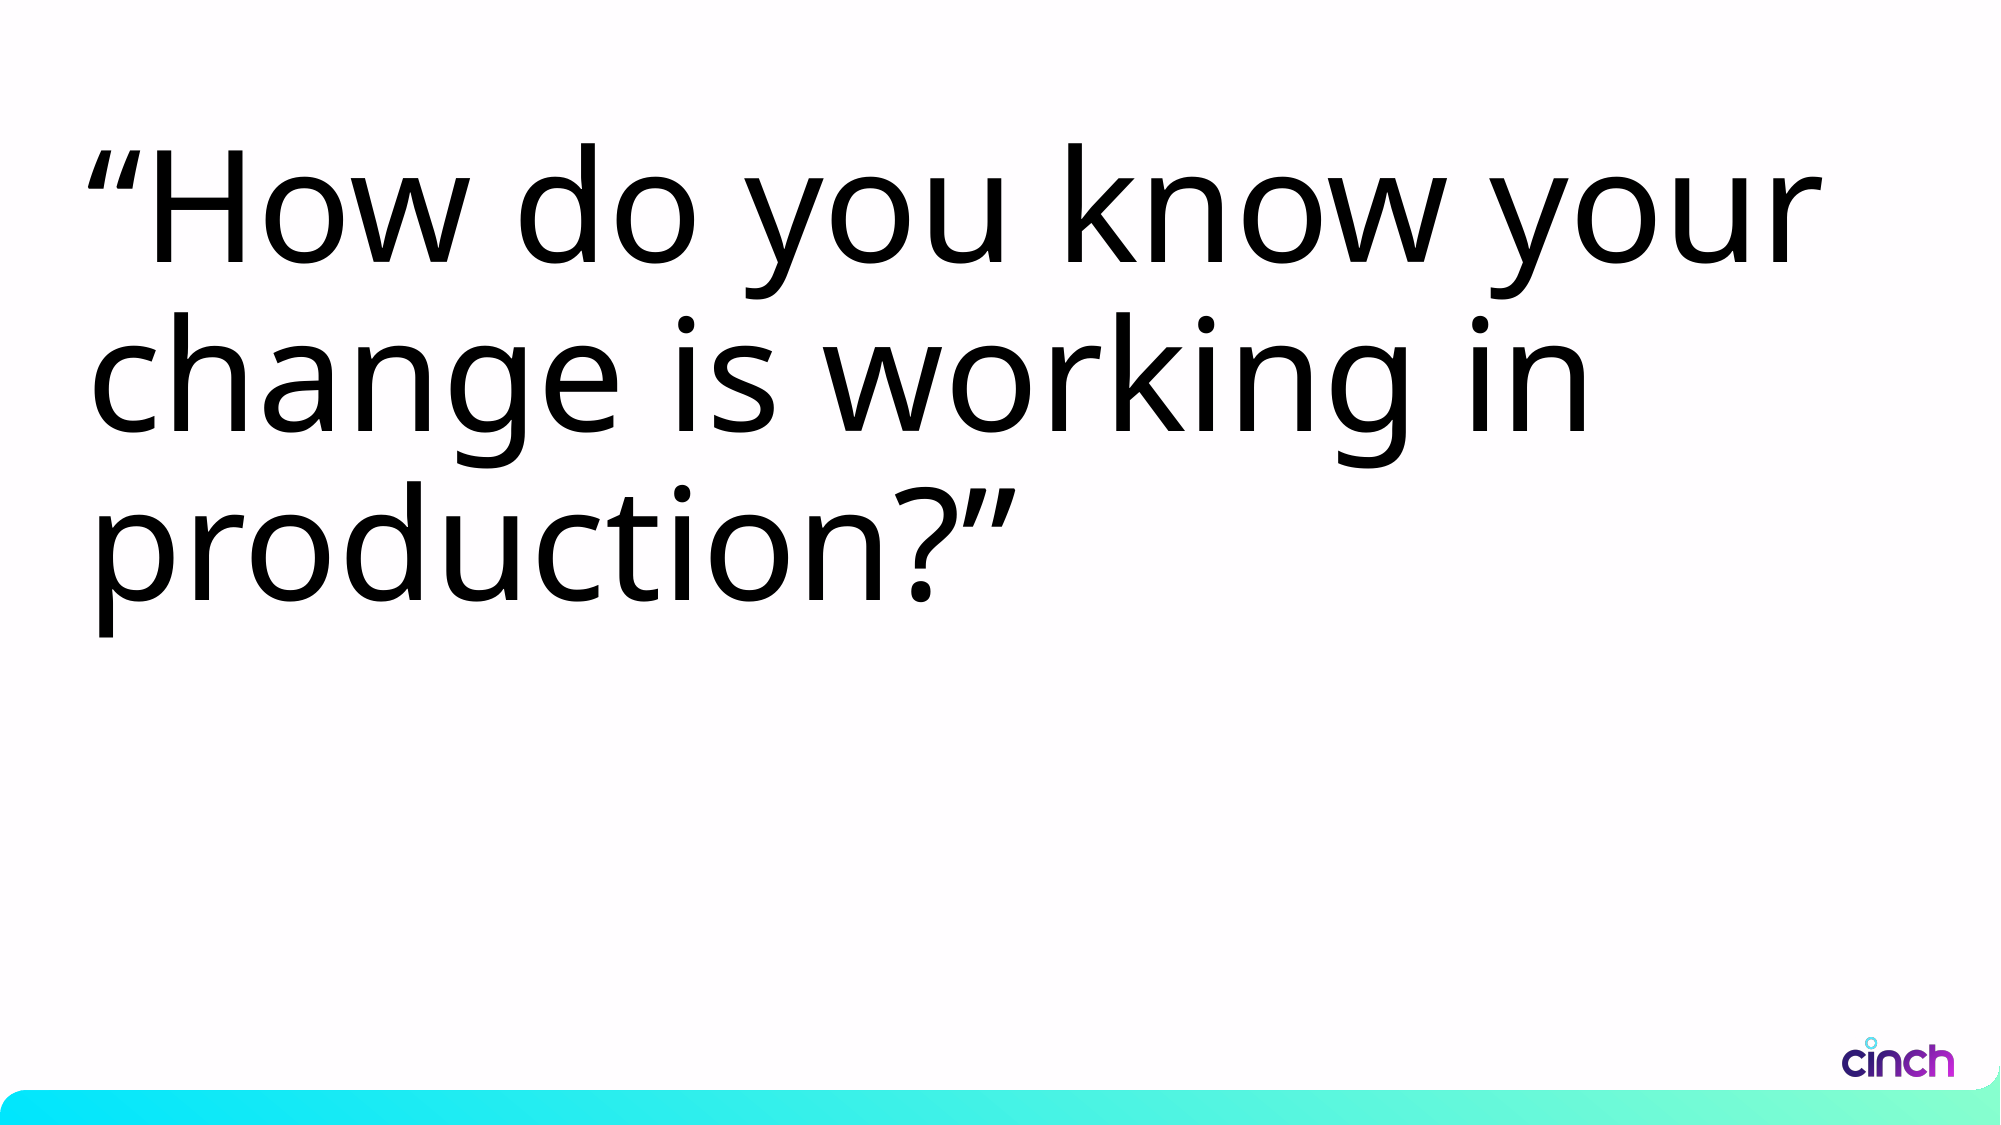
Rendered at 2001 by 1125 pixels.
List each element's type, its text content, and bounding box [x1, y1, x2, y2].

title “How do you know your change is working in production?” [86, 127, 1980, 930]
picture [1842, 1037, 1954, 1077]
